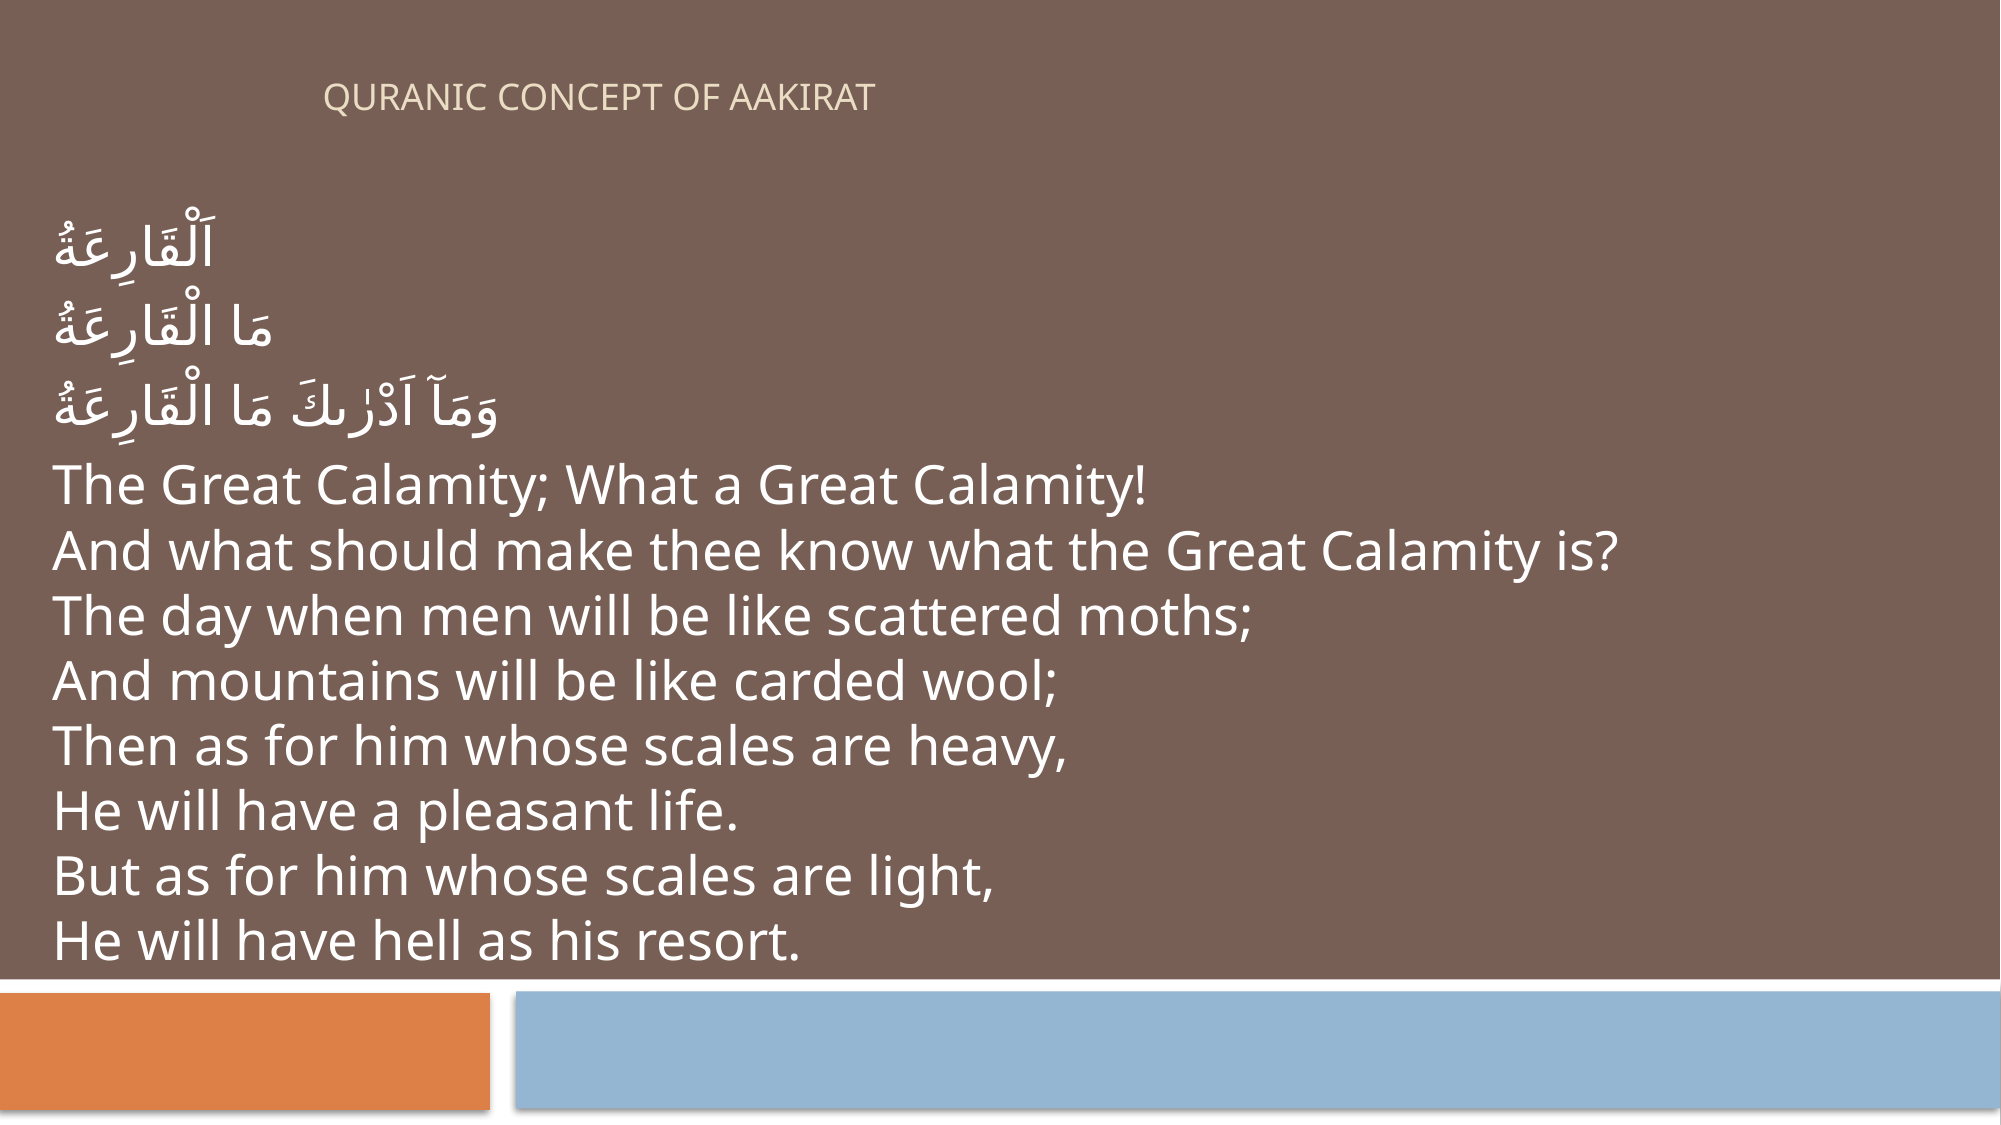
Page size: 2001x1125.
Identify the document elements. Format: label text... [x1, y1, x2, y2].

subtitle اَلْقَارِعَةُ مَا الْقَارِعَةُ وَمَآ اَدْرٰىكَ مَا الْقَارِعَةُ The Great Calamity; What a Great Calamity! And what should make thee know what the Great Calamity is? The day when men will be like scattered moths; And mountains will be like carded wool; Then as for him whose scales are heavy, He will have a pleasant life. But as for him whose scales are light, He will have hell as his resort. [38, 124, 1967, 1099]
title Quranic concept of aakirat [307, 21, 1750, 124]
